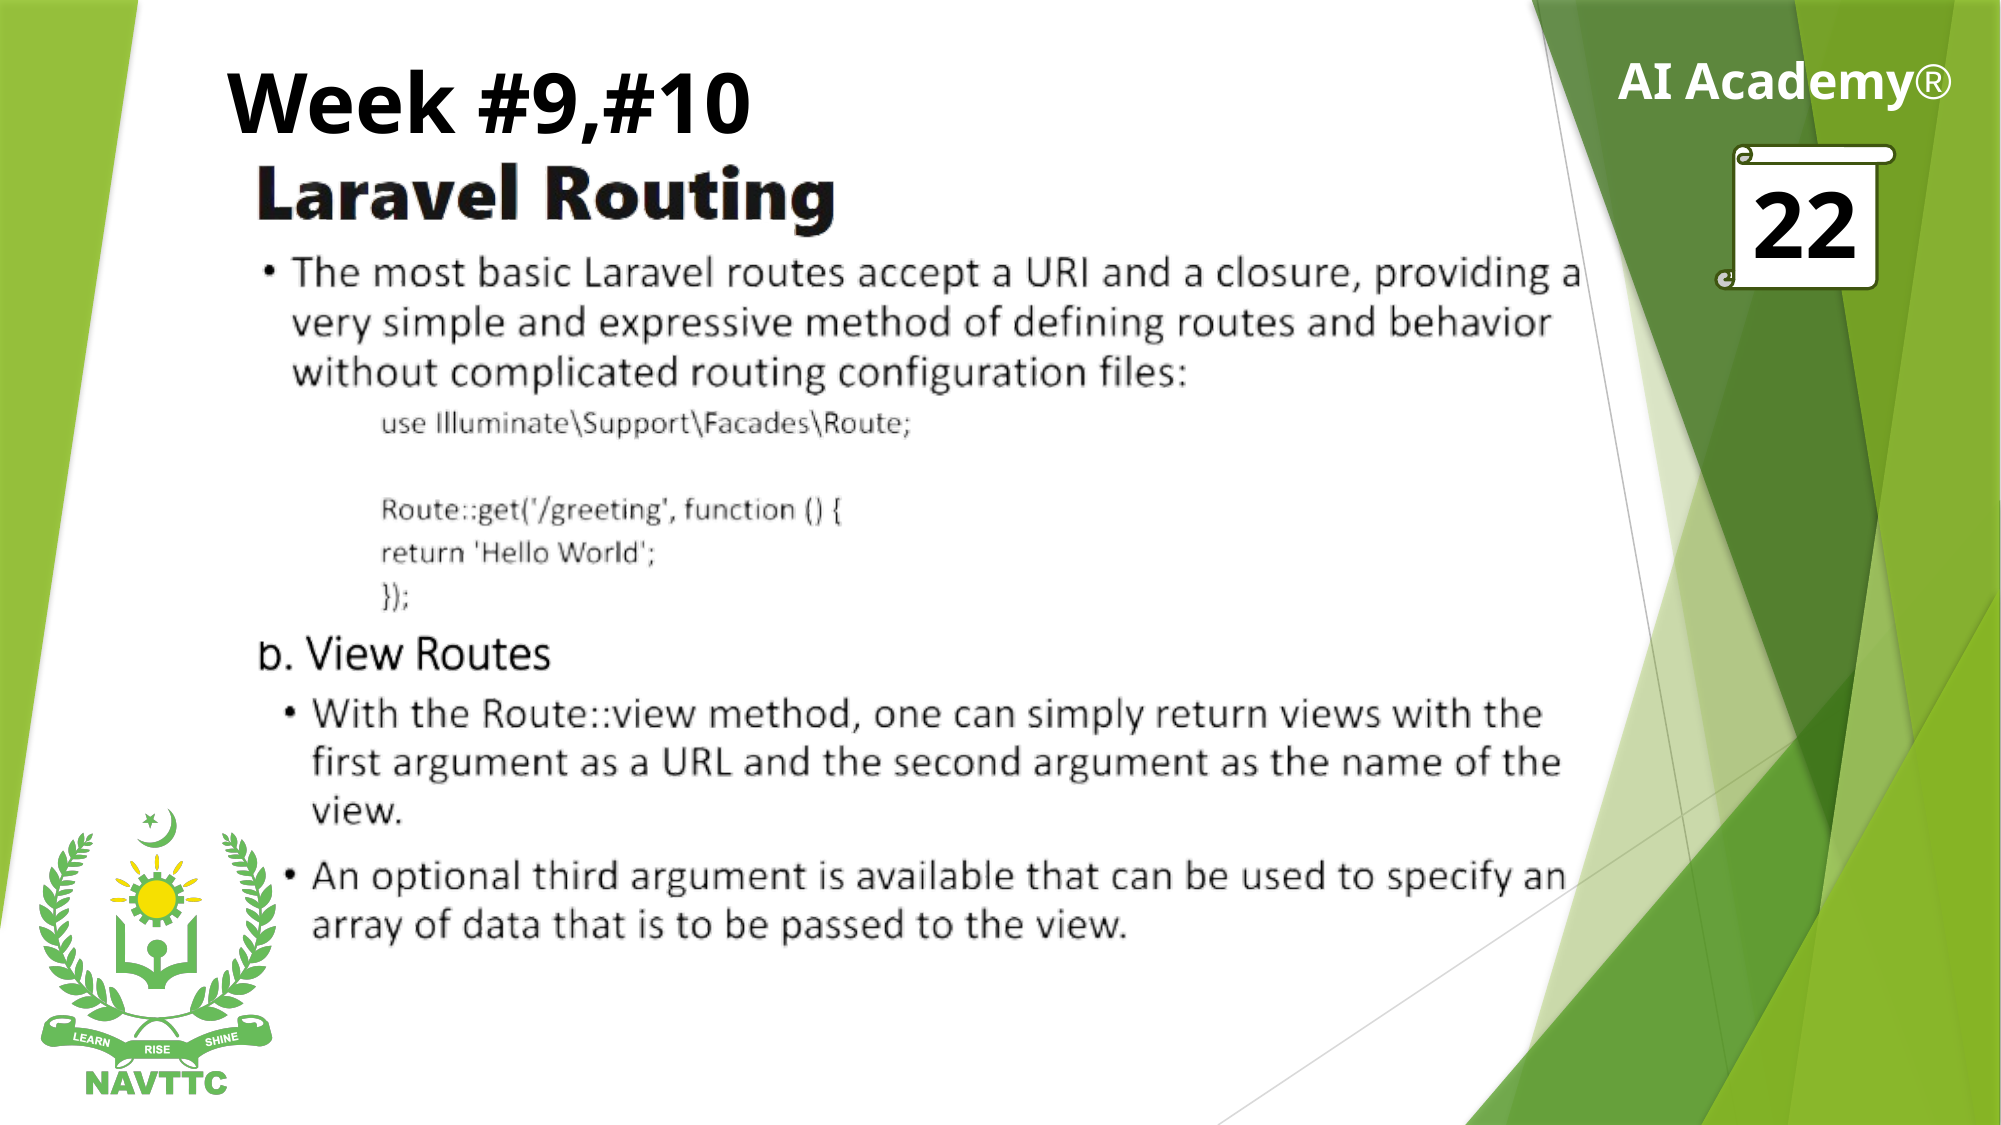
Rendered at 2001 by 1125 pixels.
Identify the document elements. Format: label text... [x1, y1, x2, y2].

picture [253, 629, 560, 679]
text_box AI Academy® [1604, 42, 2000, 118]
picture [0, 691, 1570, 1110]
text_box 22 [1714, 143, 1897, 291]
picture [253, 246, 1591, 624]
picture [253, 159, 838, 243]
text_box Week #9,#10 [212, 42, 767, 158]
